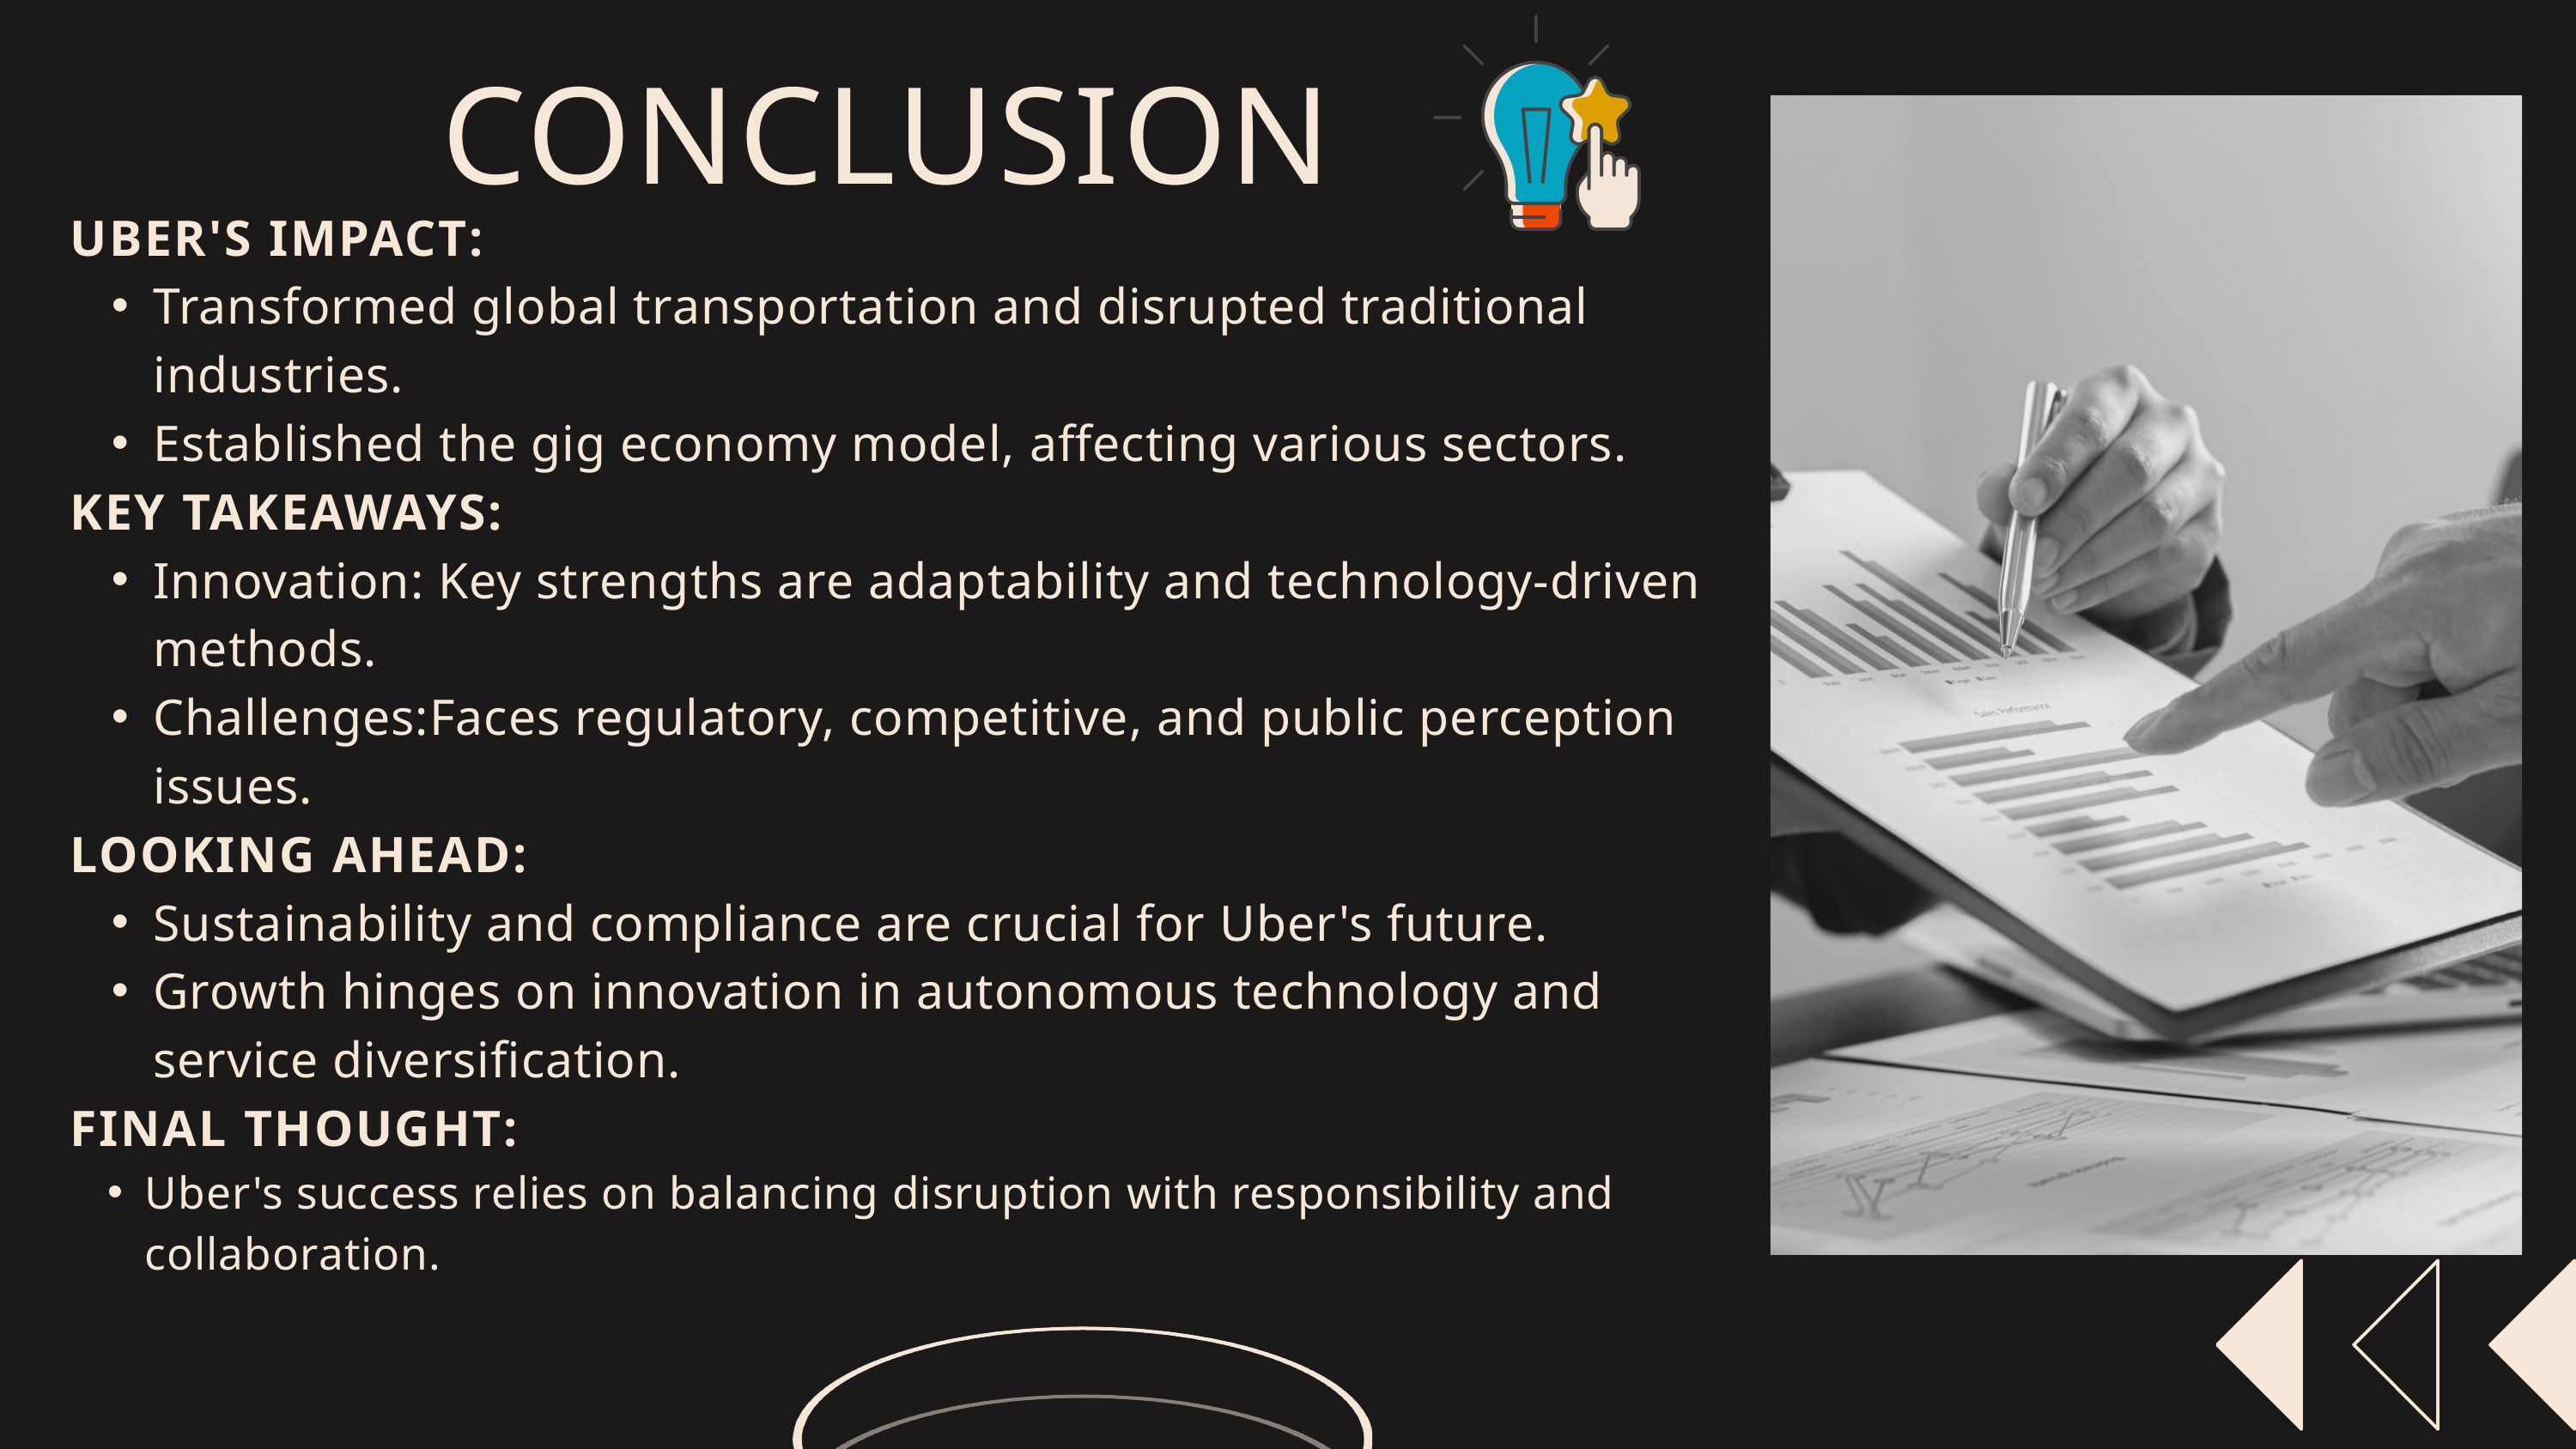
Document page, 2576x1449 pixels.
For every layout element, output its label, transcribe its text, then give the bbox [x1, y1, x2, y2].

text_box [1770, 95, 2523, 1255]
text_box [793, 1326, 1373, 1449]
text_box CONCLUSION [441, 76, 1476, 211]
text_box [1433, 15, 1641, 197]
text_box [2215, 1258, 2576, 1431]
text_box UBER'S IMPACT: Transformed global transportation and disrupted traditional industries. Established the gig economy model, affecting various sectors. KEY TAKEAWAYS: Innovation: Key strengths are adaptability and technology-driven methods. Challenges:Faces regulatory, competitive, and public perception issues. LOOKING AHEAD: Sustainability and compliance are crucial for Uber's future. Growth hinges on innovation in autonomous technology and service diversification. FINAL THOUGHT: Uber's success relies on balancing disruption with responsibility and collaboration. [70, 197, 1742, 1280]
